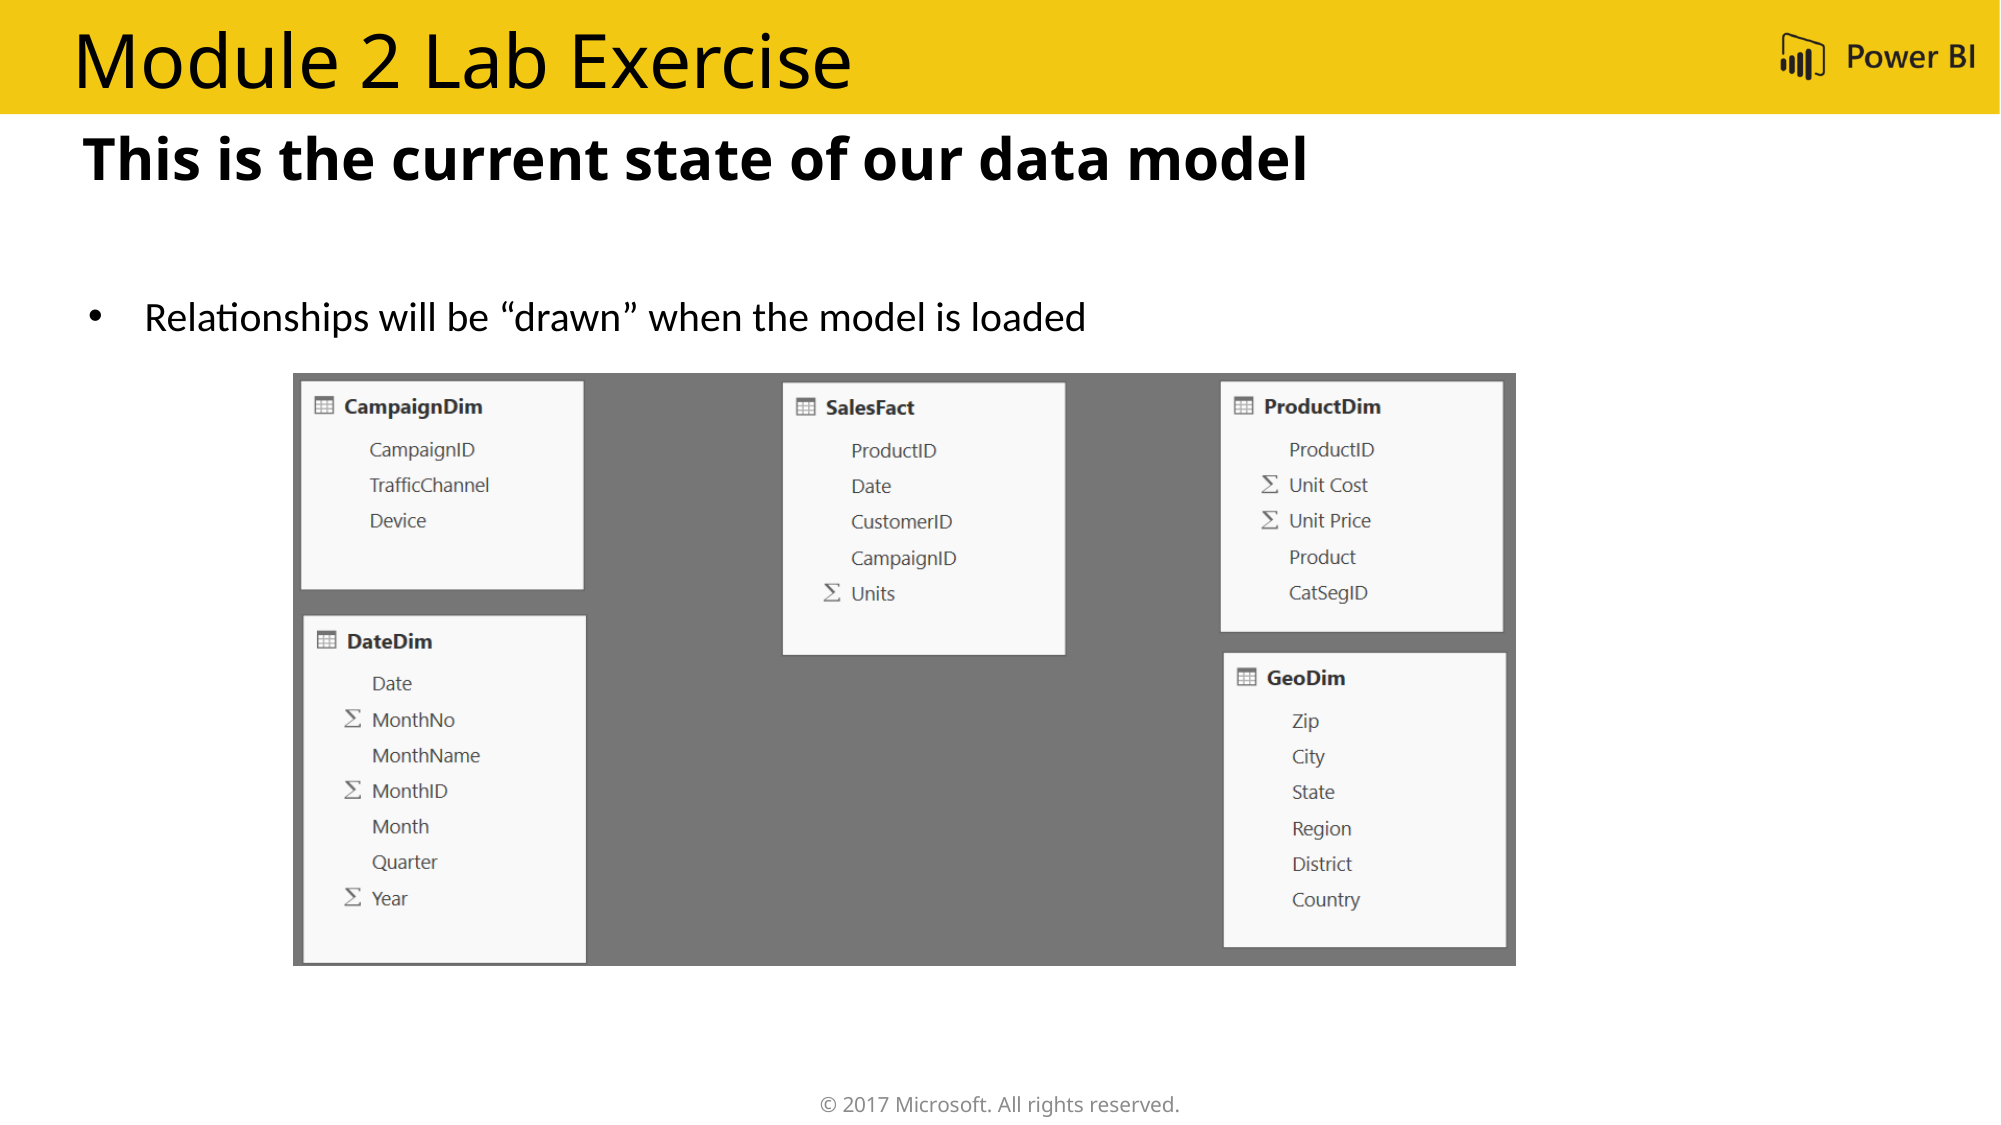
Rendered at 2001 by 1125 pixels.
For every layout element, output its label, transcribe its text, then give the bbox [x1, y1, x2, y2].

text_box [0, 0, 2000, 115]
picture [293, 373, 1516, 966]
text_box Module 2 Lab Exercise [58, 5, 1879, 111]
picture [1769, 23, 1985, 91]
text_box Relationships will be “drawn” when the model is loaded [58, 272, 1791, 363]
title This is the current state of our data model [58, 115, 1784, 272]
footer © 2017 Microsoft. All rights reserved. [662, 1084, 1338, 1123]
